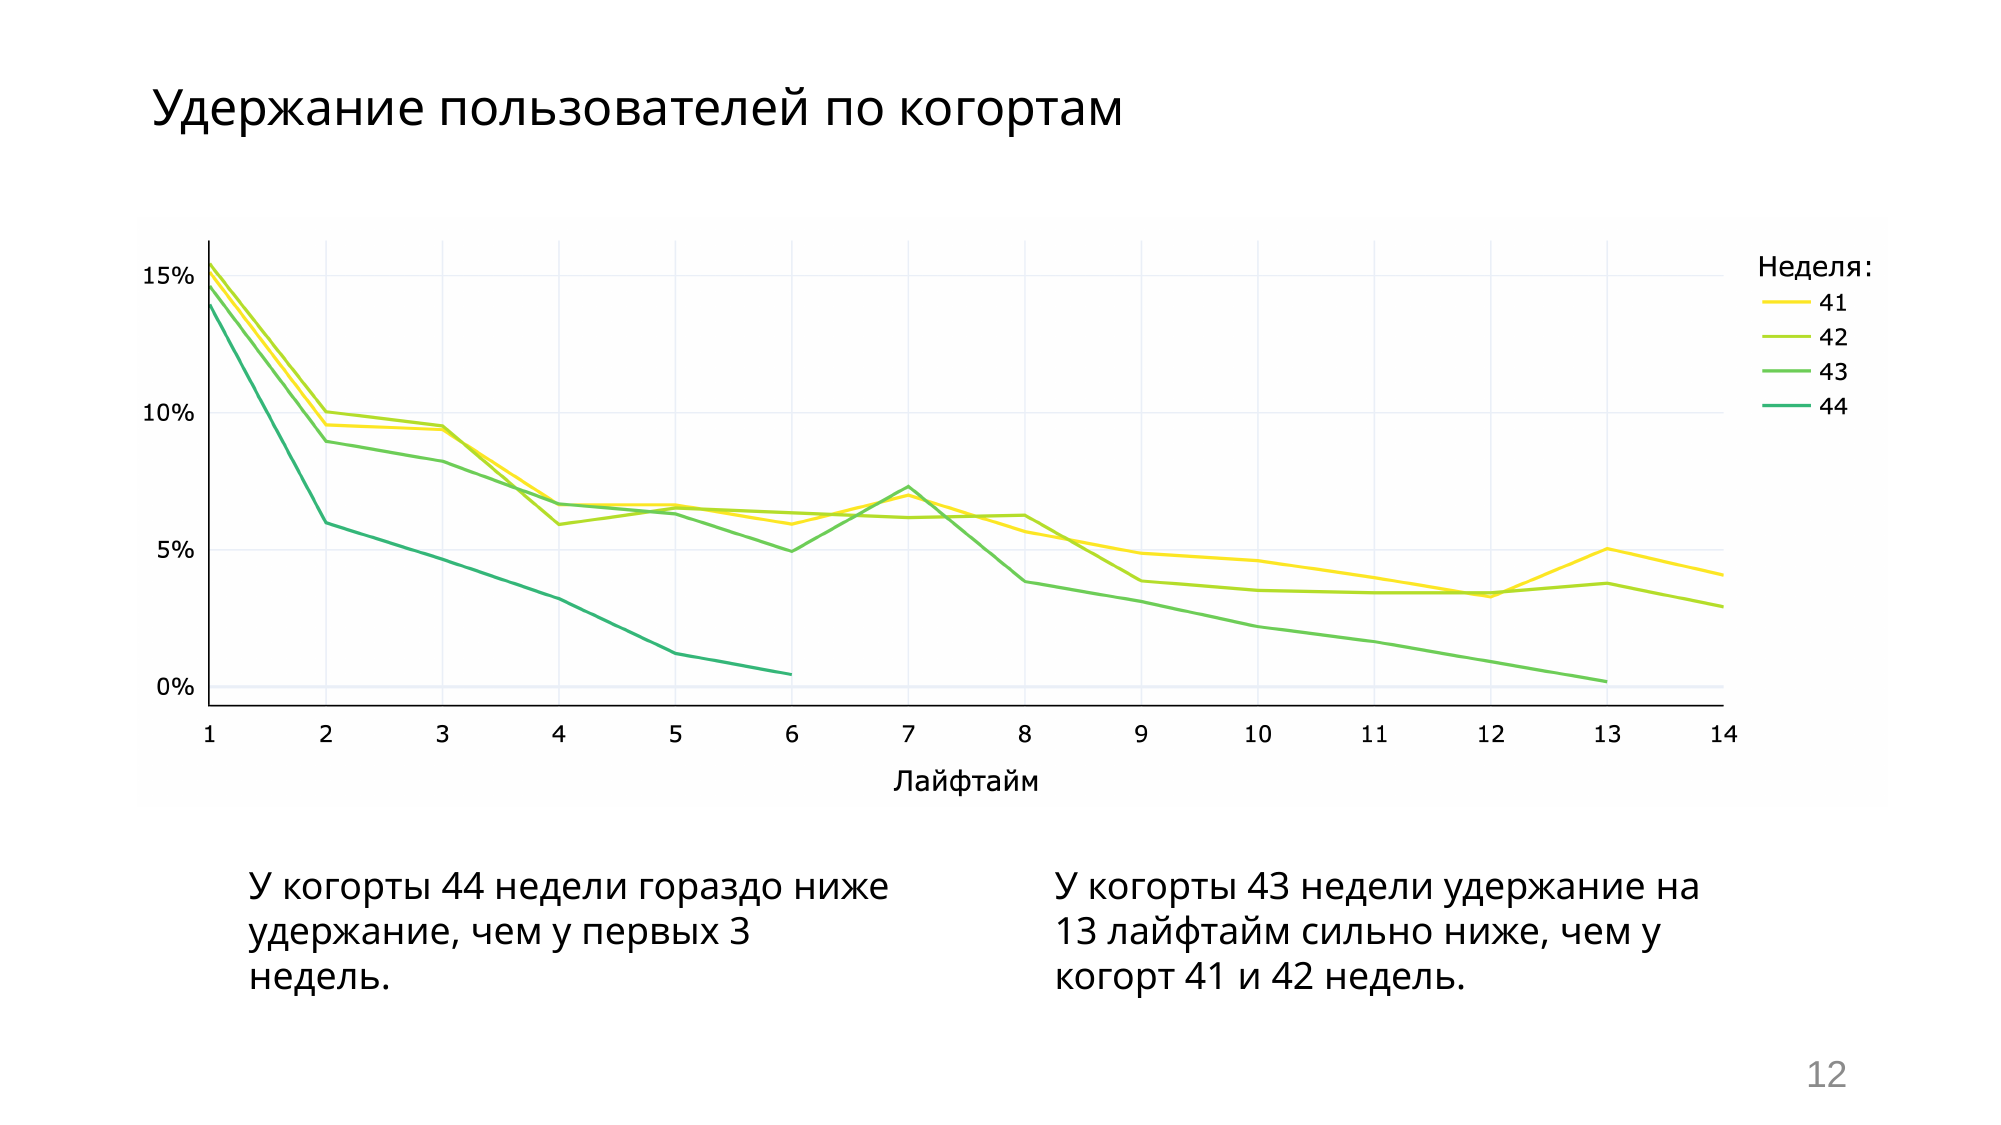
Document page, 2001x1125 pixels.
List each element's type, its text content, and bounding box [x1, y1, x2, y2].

text_box У когорты 44 недели гораздо ниже удержание, чем у первых 3 недель. [234, 854, 914, 1005]
slide_number 12 [1412, 1042, 1863, 1103]
picture [137, 217, 1888, 807]
title Удержание пользователей по когортам [137, 0, 1863, 217]
text_box У когорты 43 недели удержание на 13 лайфтайм сильно ниже, чем у когорт 41 и 42 недель. [1039, 854, 1766, 1005]
